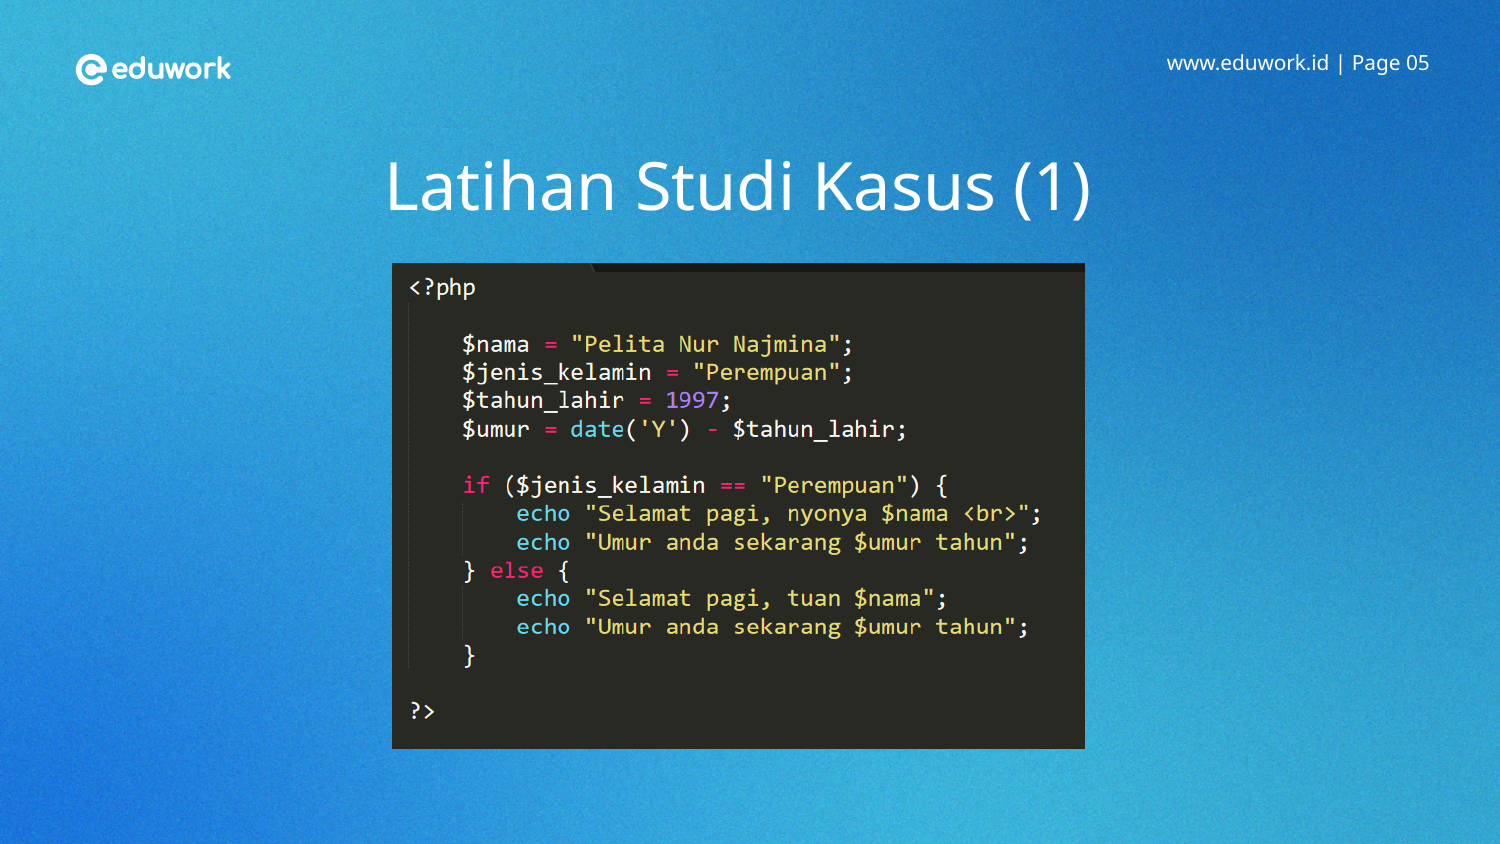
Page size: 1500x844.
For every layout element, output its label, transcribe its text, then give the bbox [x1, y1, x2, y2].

picture [0, 0, 1500, 844]
text_box Latihan Studi Kasus (1) [148, 88, 1329, 239]
text_box www.eduwork.id | Page 05 [1134, 37, 1445, 88]
